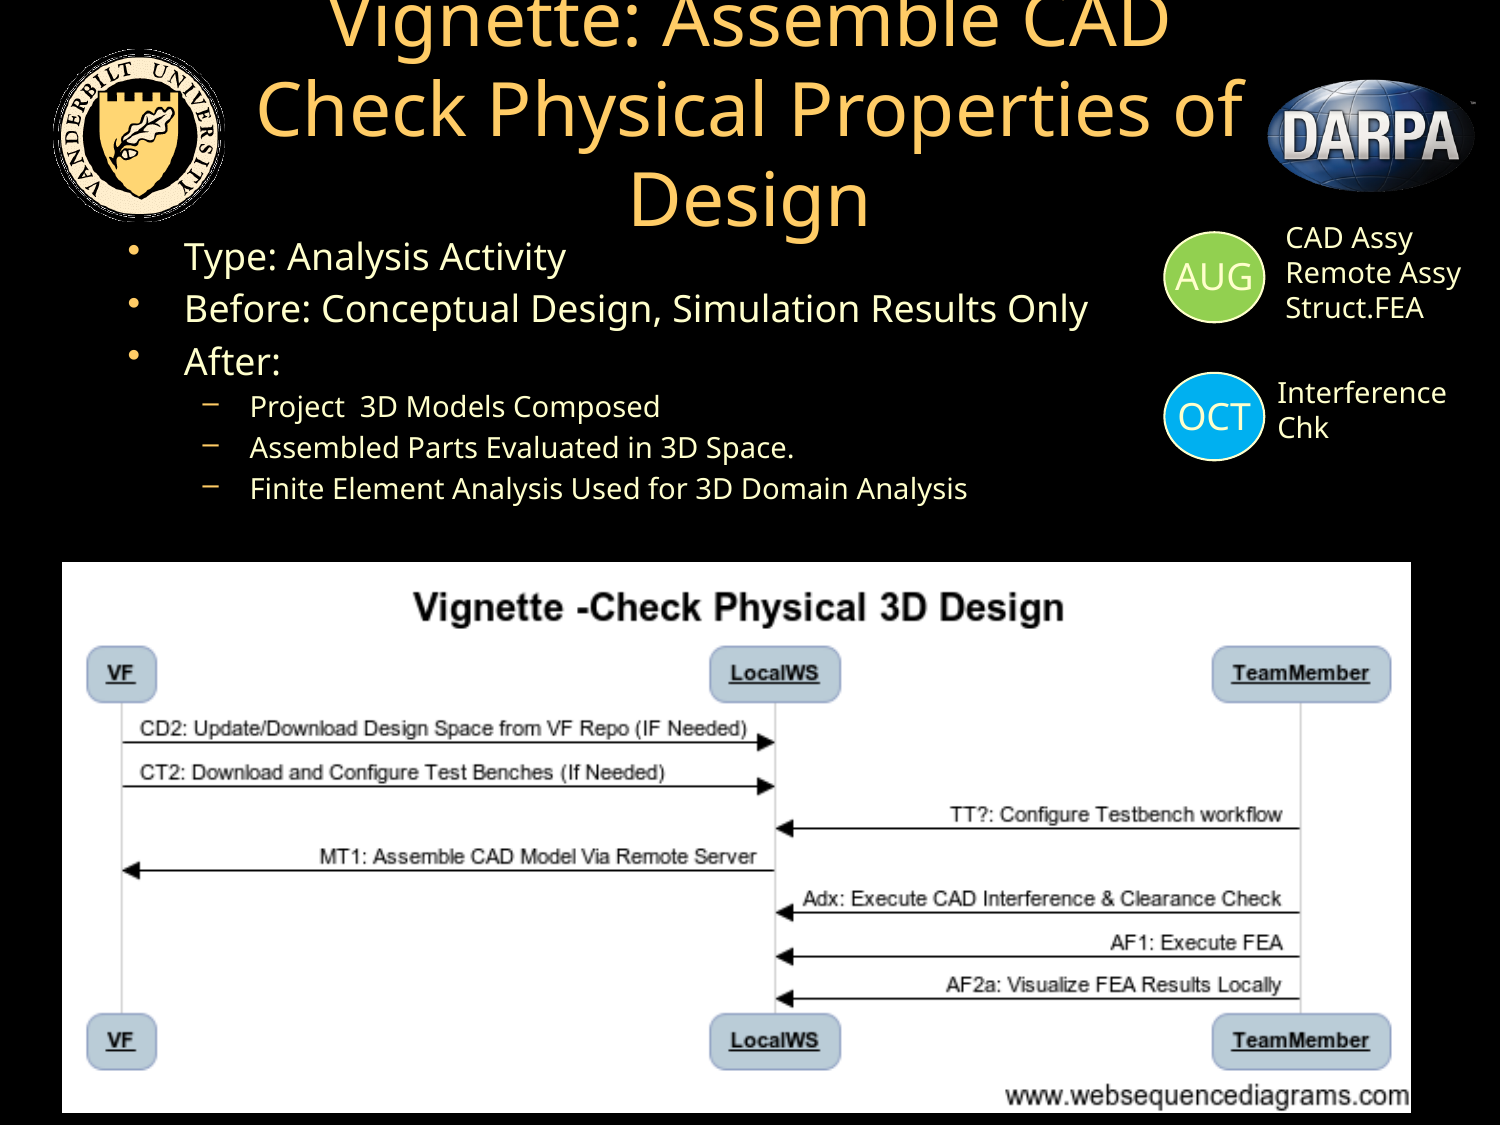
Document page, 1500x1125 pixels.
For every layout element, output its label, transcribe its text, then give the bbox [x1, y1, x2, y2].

text_box Interference Chk [1262, 367, 1462, 487]
text_box CAD Assy Remote Assy Struct.FEA [1270, 212, 1477, 333]
picture [62, 562, 1411, 1113]
picture [53, 49, 225, 222]
list Type: Analysis Activity Before: Conceptual Design, Simulation Results Only After: Project 3D Models Composed Assembled Parts Evaluated in 3D Space. Finite Element Analysis Used for 3D Domain Analysis [112, 224, 1388, 560]
picture [1264, 77, 1478, 194]
title Vignette: Assemble CAD Check Physical Properties of Design [212, 37, 1288, 176]
text_box AUG [1164, 232, 1265, 323]
text_box OCT [1164, 372, 1262, 461]
